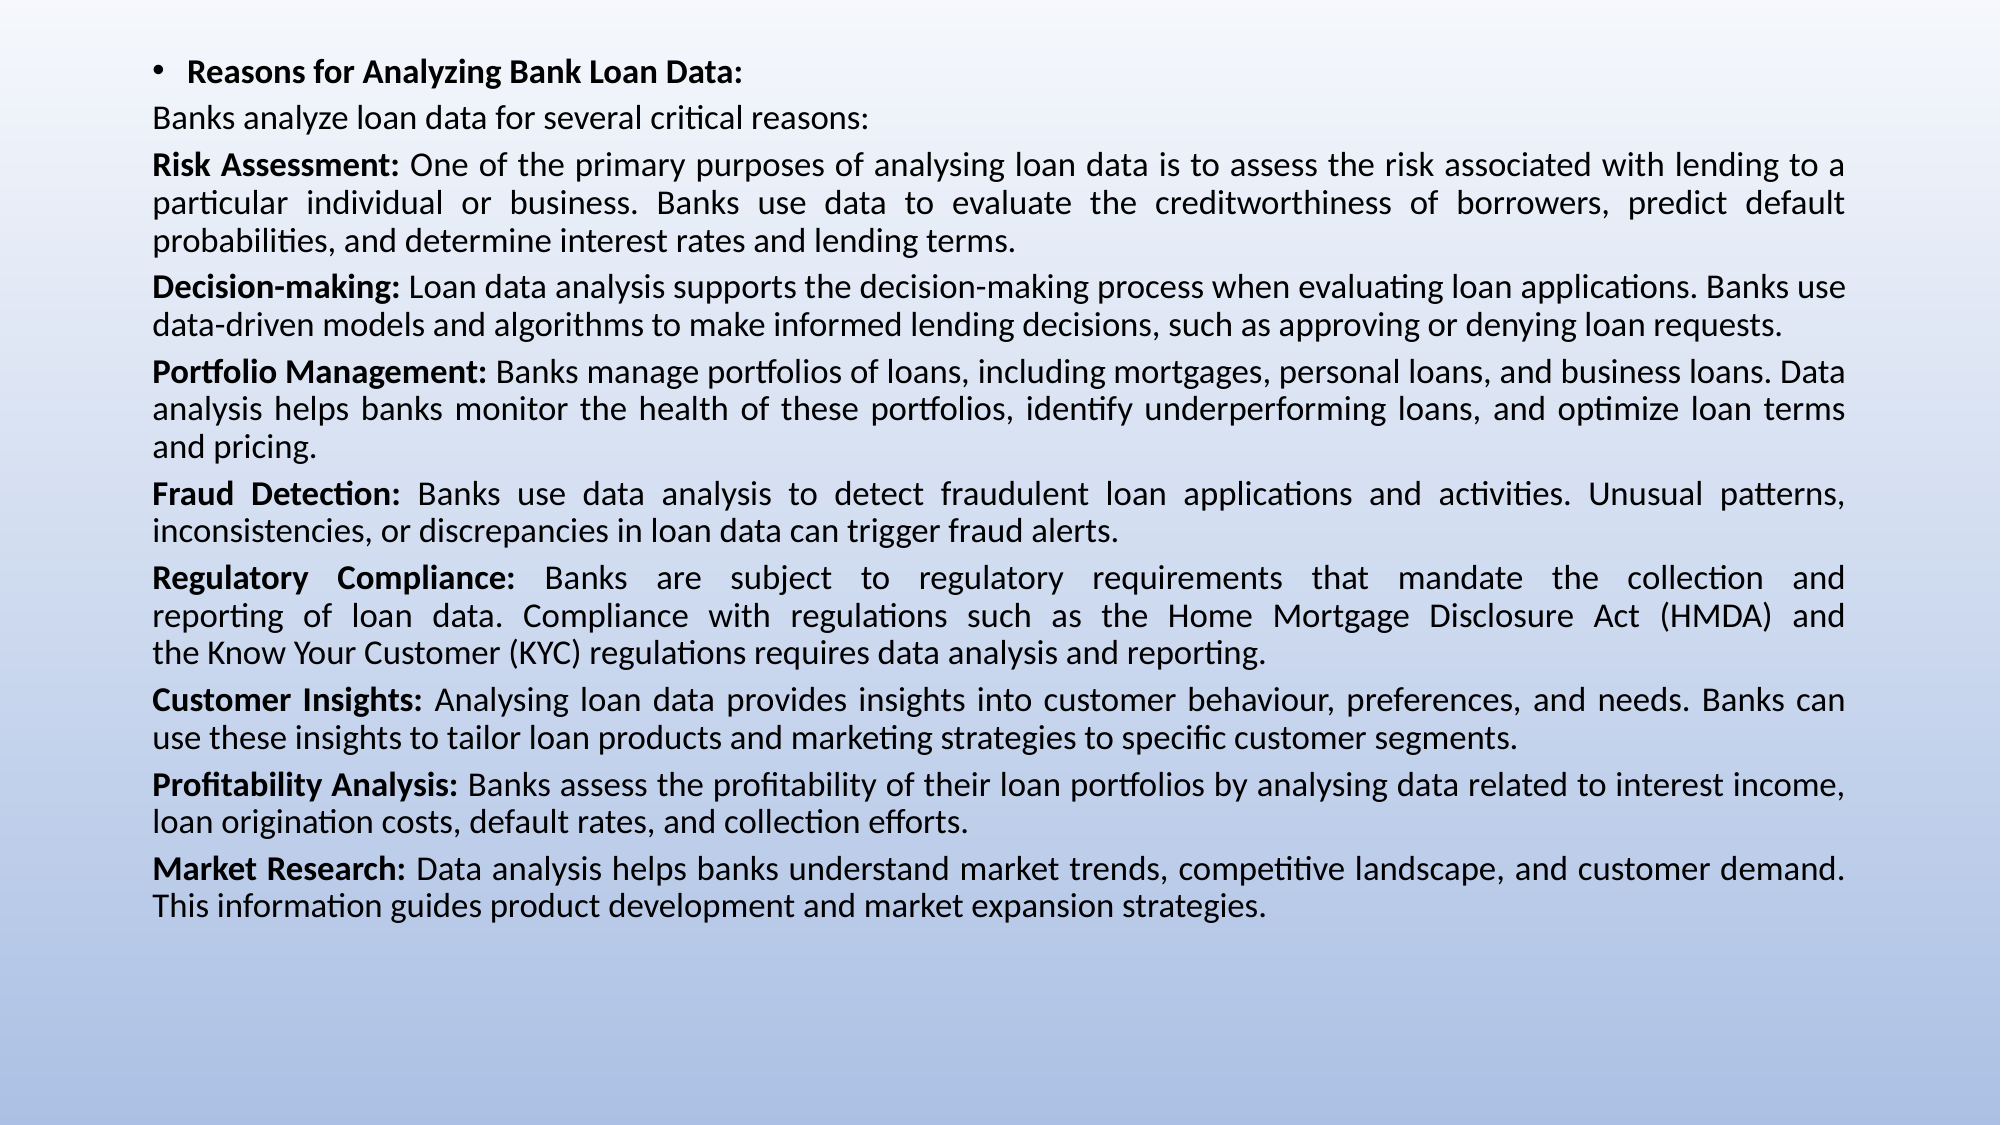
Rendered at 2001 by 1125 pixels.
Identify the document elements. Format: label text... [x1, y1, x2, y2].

list Reasons for Analyzing Bank Loan Data: Banks analyze loan data for several critical reasons: Risk Assessment: One of the primary purposes of analysing loan data is to assess the risk associated with lending to a particular individual or business. Banks use data to evaluate the creditworthiness of borrowers, predict default probabilities, and determine interest rates and lending terms. Decision-making: Loan data analysis supports the decision-making process when evaluating loan applications. Banks use data-driven models and algorithms to make informed lending decisions, such as approving or denying loan requests. Portfolio Management: Banks manage portfolios of loans, including mortgages, personal loans, and business loans. Data analysis helps banks monitor the health of these portfolios, identify underperforming loans, and optimize loan terms and pricing. Fraud Detection: Banks use data analysis to detect fraudulent loan applications and activities. Unusual patterns, inconsistencies, or discrepancies in loan data can trigger fraud alerts. Regulatory Compliance: Banks are subject to regulatory requirements that mandate the collection and reporting of loan data. Compliance with regulations such as the Home Mortgage Disclosure Act (HMDA) and the Know Your Customer (KYC) regulations requires data analysis and reporting. Customer Insights: Analysing loan data provides insights into customer behaviour, preferences, and needs. Banks can use these insights to tailor loan products and marketing strategies to specific customer segments. Profitability Analysis: Banks assess the profitability of their loan portfolios by analysing data related to interest income, loan origination costs, default rates, and collection efforts. Market Research: Data analysis helps banks understand market trends, competitive landscape, and customer demand. This information guides product development and market expansion strategies. [137, 45, 1863, 1010]
